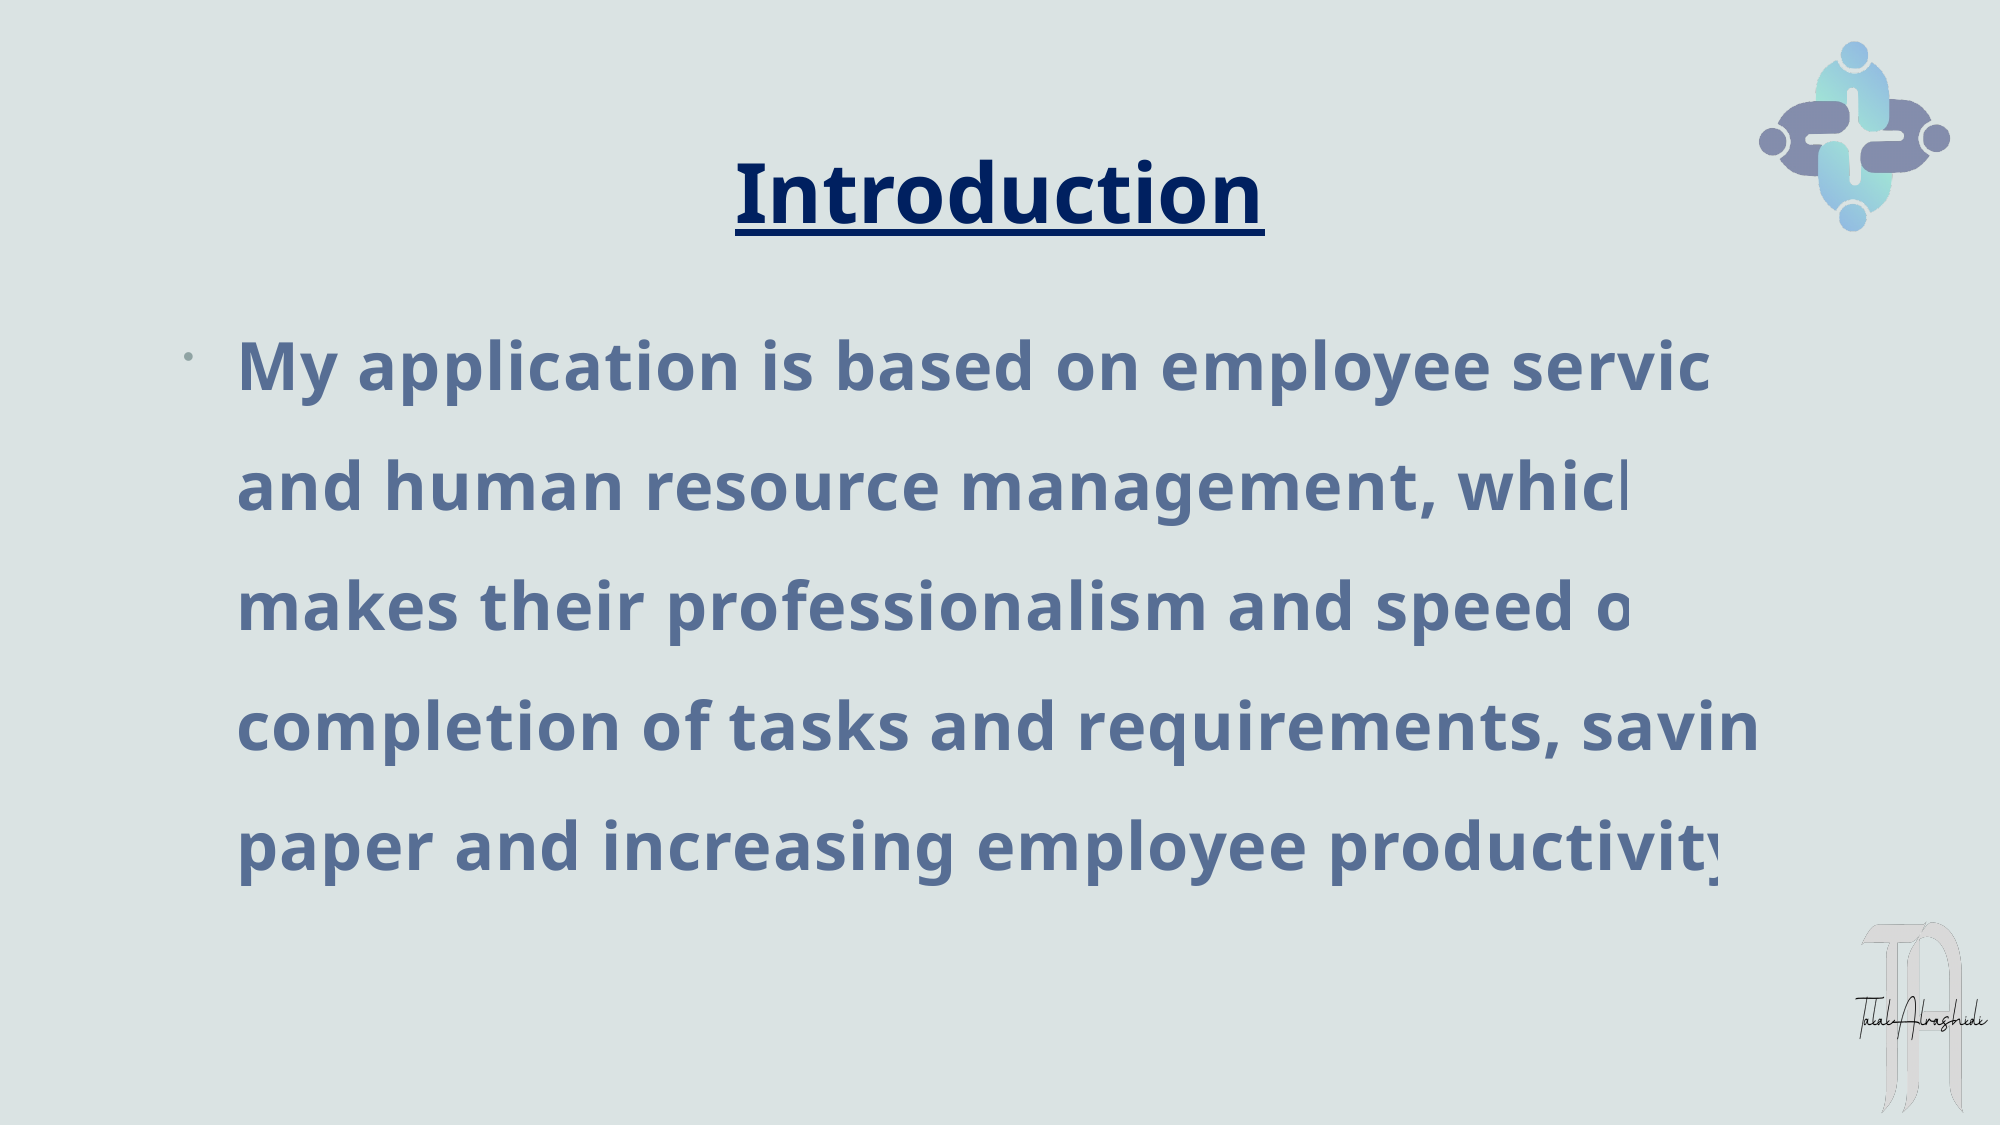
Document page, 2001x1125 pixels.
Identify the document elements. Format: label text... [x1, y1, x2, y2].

list My application is based on employee service and human resource management, which makes their professionalism and speed of completion of tasks and requirements, saving paper and increasing employee productivity. [162, 276, 1838, 940]
picture [1582, 0, 2000, 523]
title Introduction [162, 64, 1582, 248]
picture [1774, 892, 2000, 1125]
